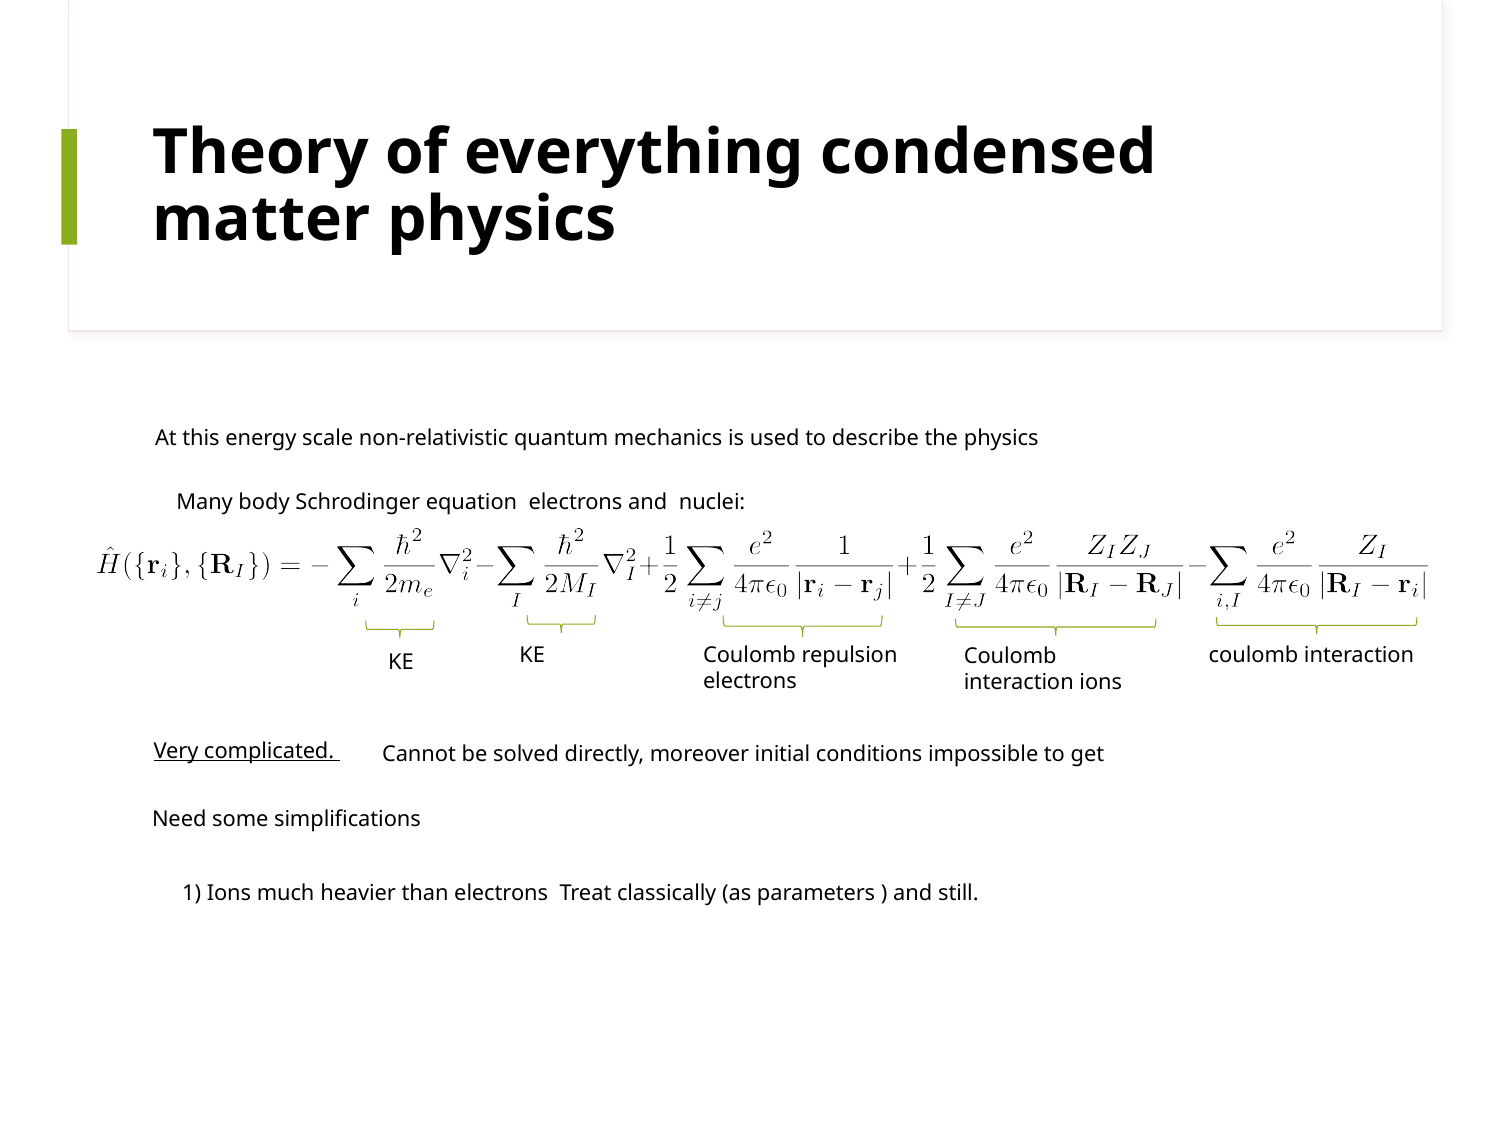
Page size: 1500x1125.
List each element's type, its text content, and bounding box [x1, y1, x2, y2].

text_box [365, 620, 435, 639]
text_box Coulomb interaction ions [948, 634, 1148, 702]
text_box Cannot be solved directly, moreover initial conditions impossible to get [367, 732, 1121, 774]
text_box [1215, 617, 1418, 634]
title Theory of everything condensed matter physics [137, 90, 1389, 284]
text_box Need some simplifications [137, 796, 442, 838]
text_box Very complicated. [138, 728, 356, 770]
text_box [722, 615, 883, 637]
text_box [526, 615, 596, 633]
text_box At this energy scale non-relativistic quantum mechanics is used to describe the physics [140, 416, 1056, 458]
text_box [954, 618, 1157, 636]
text_box Coulomb repulsion electrons [688, 632, 941, 701]
picture [97, 528, 1428, 611]
